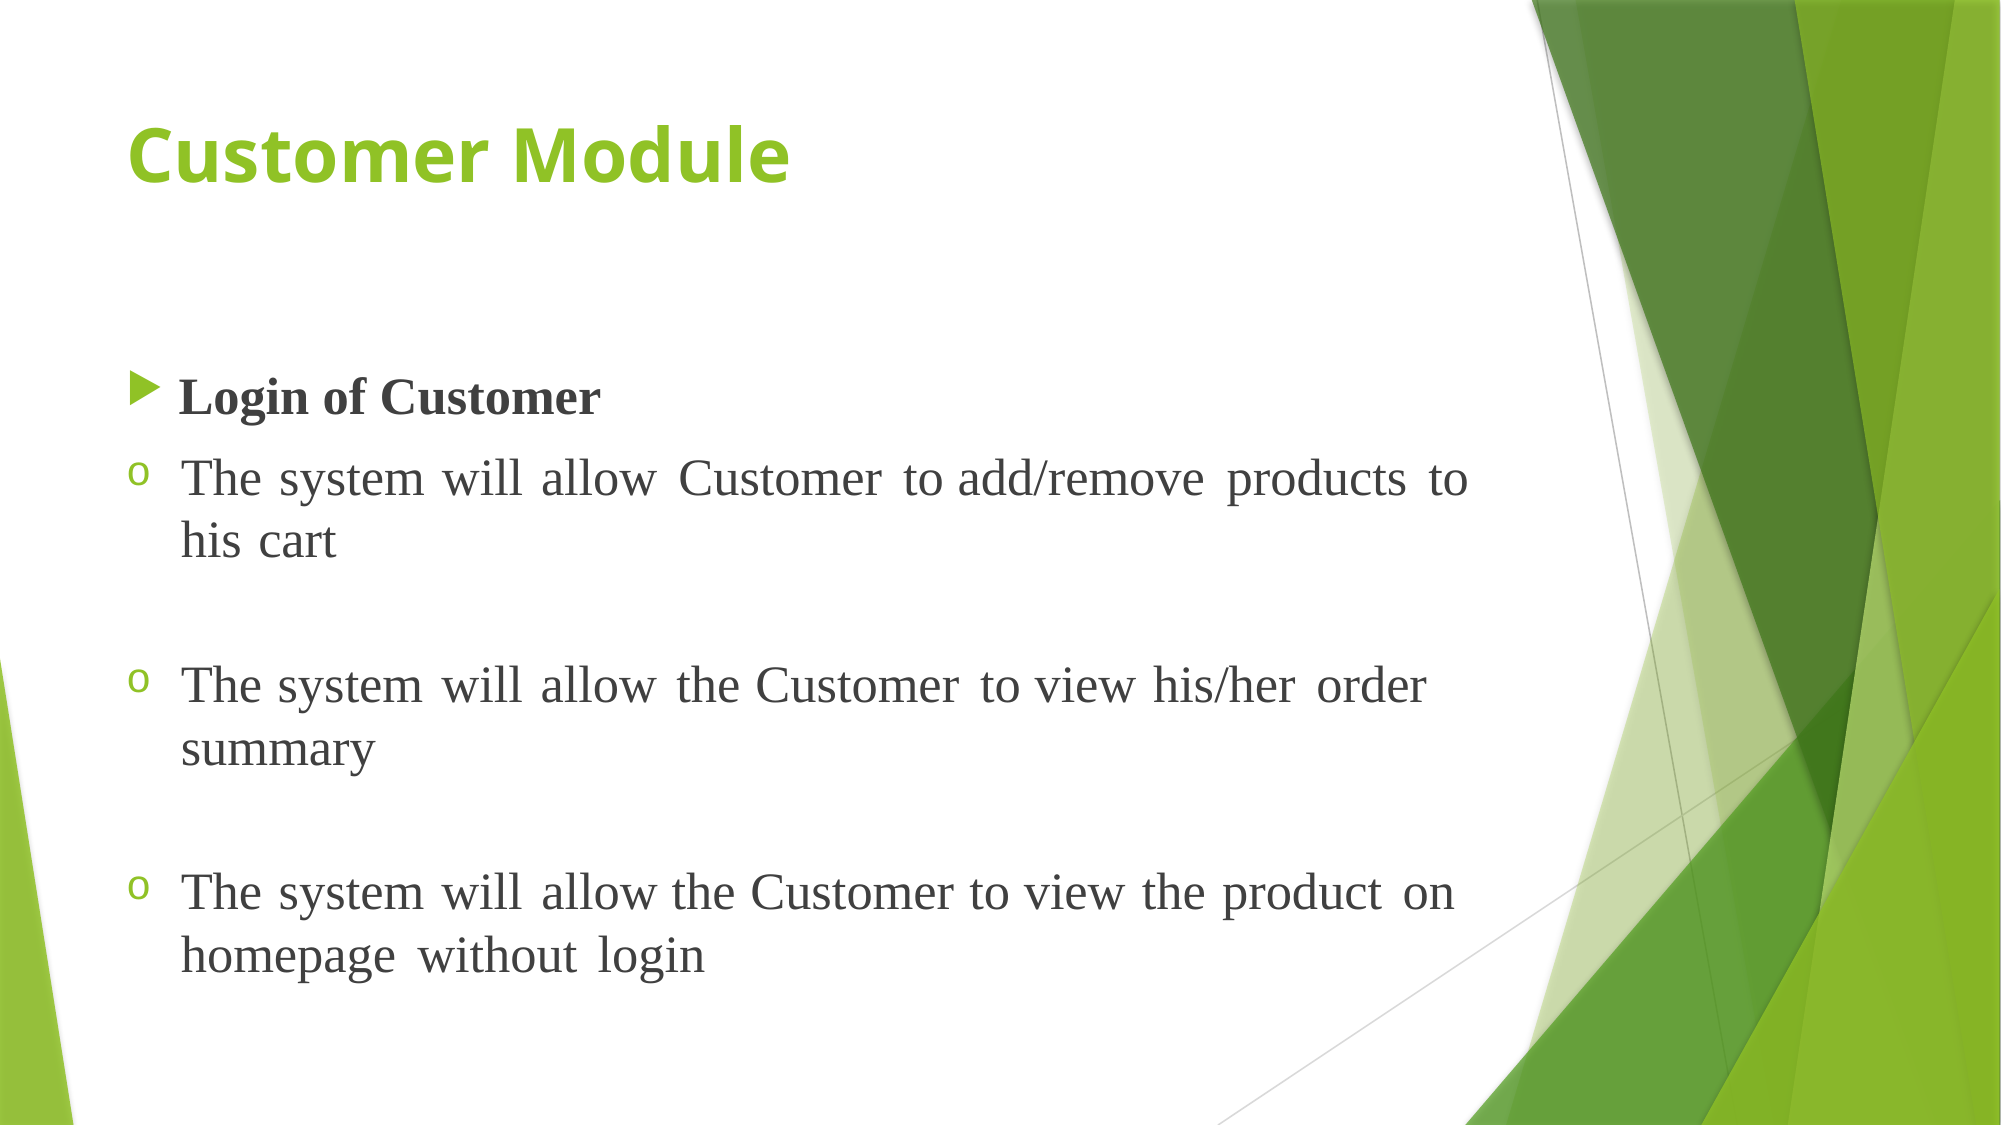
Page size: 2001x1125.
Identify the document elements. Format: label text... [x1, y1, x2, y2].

title Customer Module [111, 99, 1522, 317]
list Login of Customer The system will allow Customer to add/remove products to his cart The system will allow the Customer to view his/her order summary The system will allow the Customer to view the product on homepage without login [111, 354, 1522, 992]
